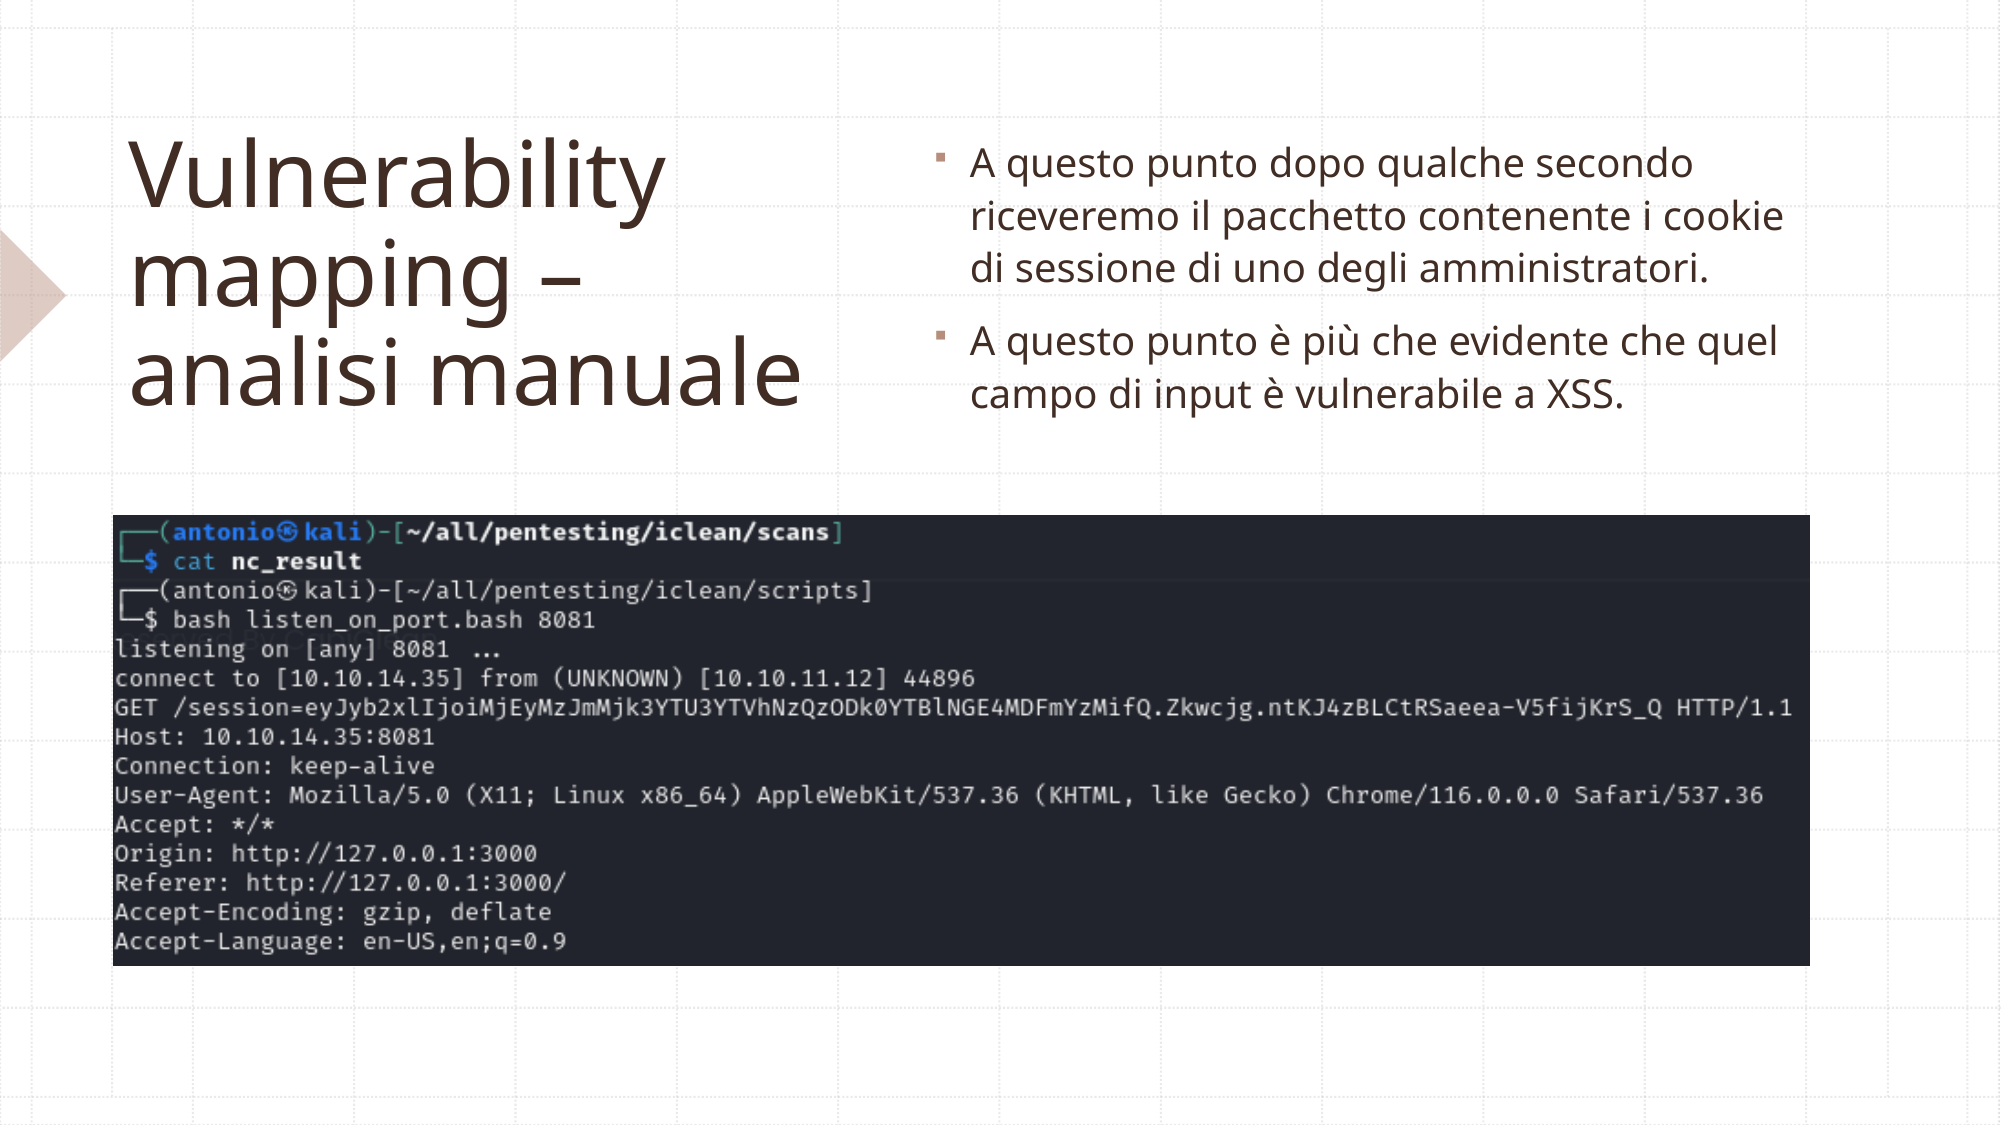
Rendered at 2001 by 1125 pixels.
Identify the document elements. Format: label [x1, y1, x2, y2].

picture [113, 515, 1810, 966]
text_box [0, 0, 2000, 1125]
